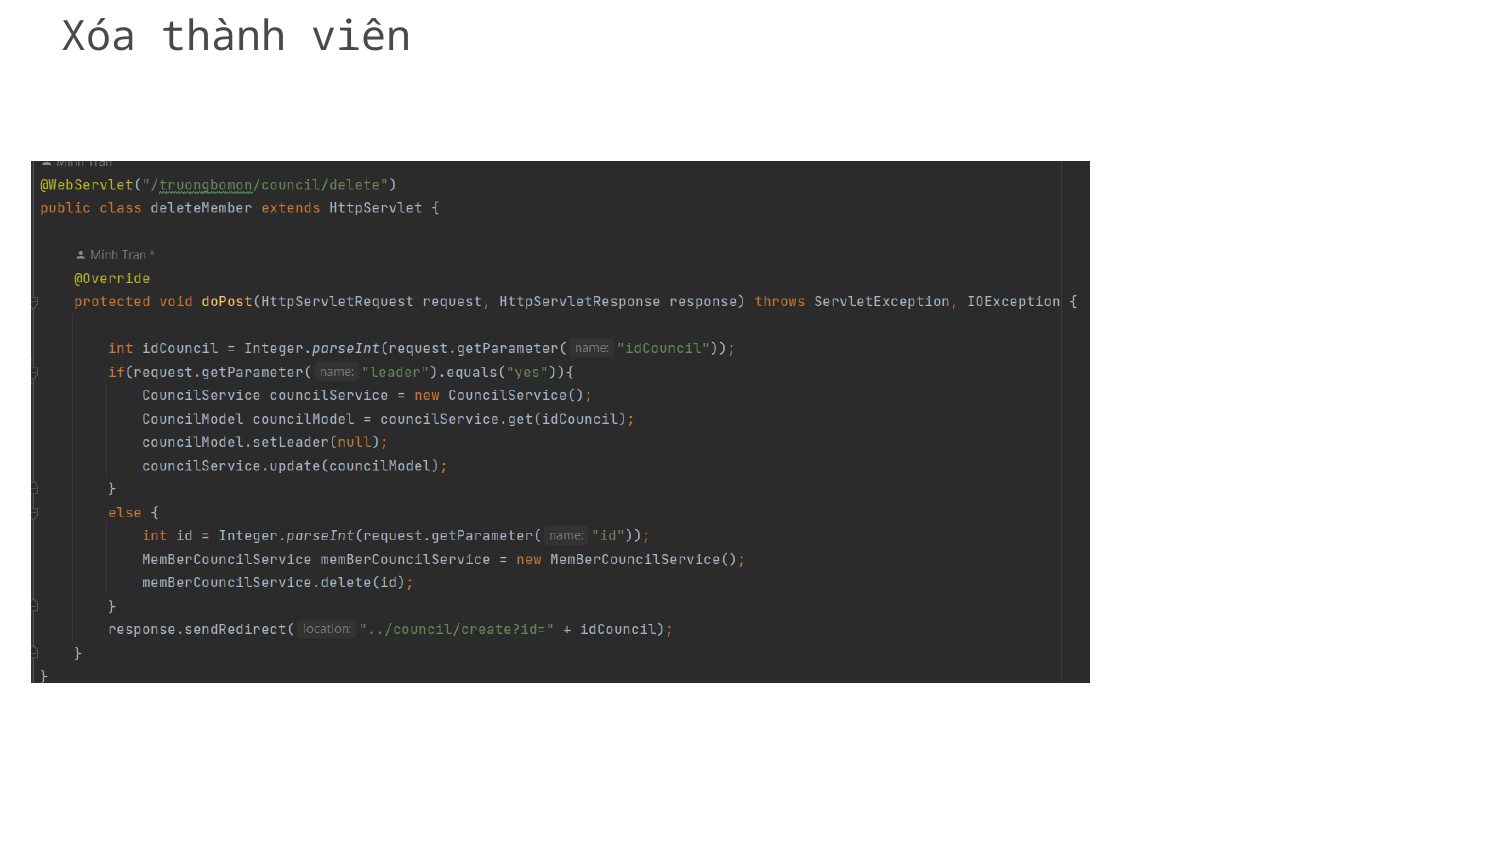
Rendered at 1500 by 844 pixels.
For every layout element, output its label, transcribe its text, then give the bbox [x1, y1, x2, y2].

picture [31, 161, 1090, 683]
title Xóa thành viên [46, 0, 1320, 55]
